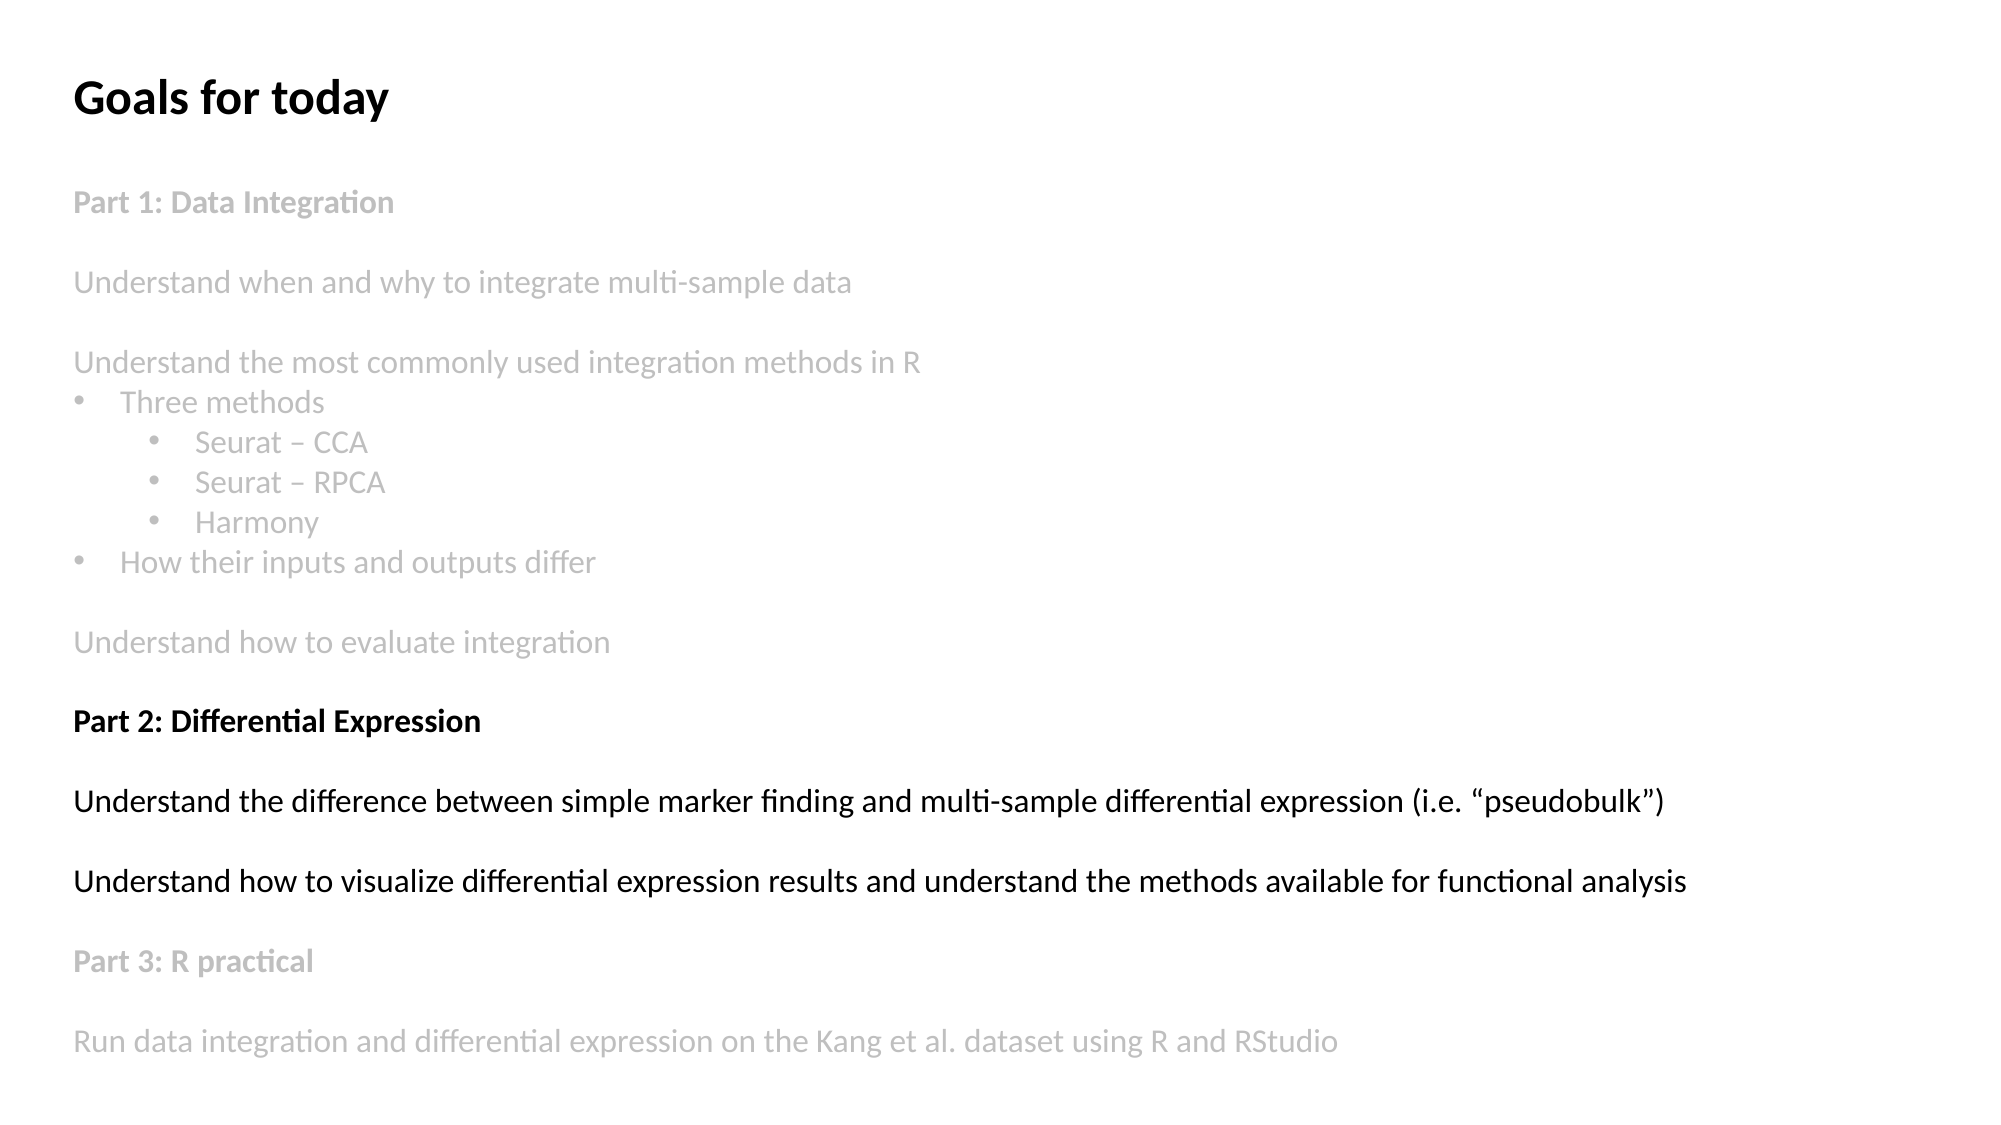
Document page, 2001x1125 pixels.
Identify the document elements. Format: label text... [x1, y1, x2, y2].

text_box Goals for today [58, 56, 1306, 132]
text_box Part 1: Data Integration Understand when and why to integrate multi-sample data Understand the most commonly used integration methods in R Three methods Seurat – CCA Seurat – RPCA Harmony How their inputs and outputs differ Understand how to evaluate integration Part 2: Differential Expression Understand the difference between simple marker finding and multi-sample differential expression (i.e. “pseudobulk”) Understand how to visualize differential expression results and understand the methods available for functional analysis Part 3: R practical Run data integration and differential expression on the Kang et al. dataset using R and RStudio [58, 173, 1844, 1067]
